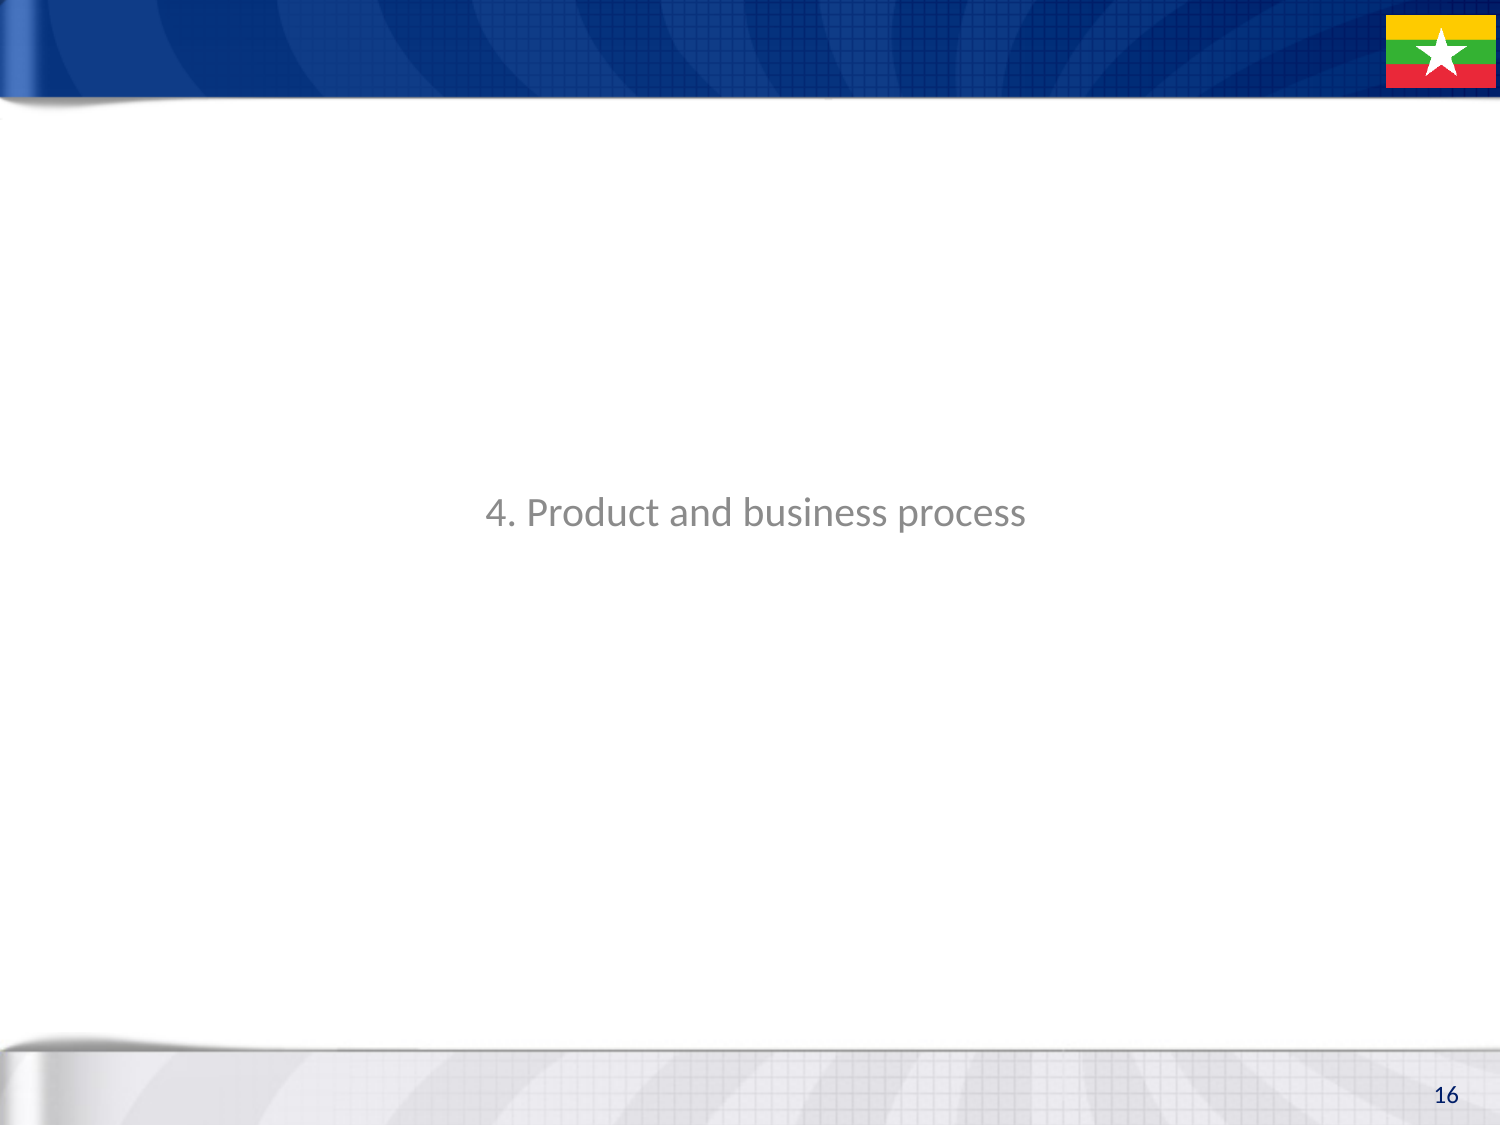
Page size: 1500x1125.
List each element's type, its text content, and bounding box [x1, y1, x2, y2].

slide_number 16 [1356, 1070, 1475, 1117]
picture [0, 1032, 1500, 1125]
picture [0, 0, 1500, 120]
list 4. Product and business process [118, 476, 1394, 723]
